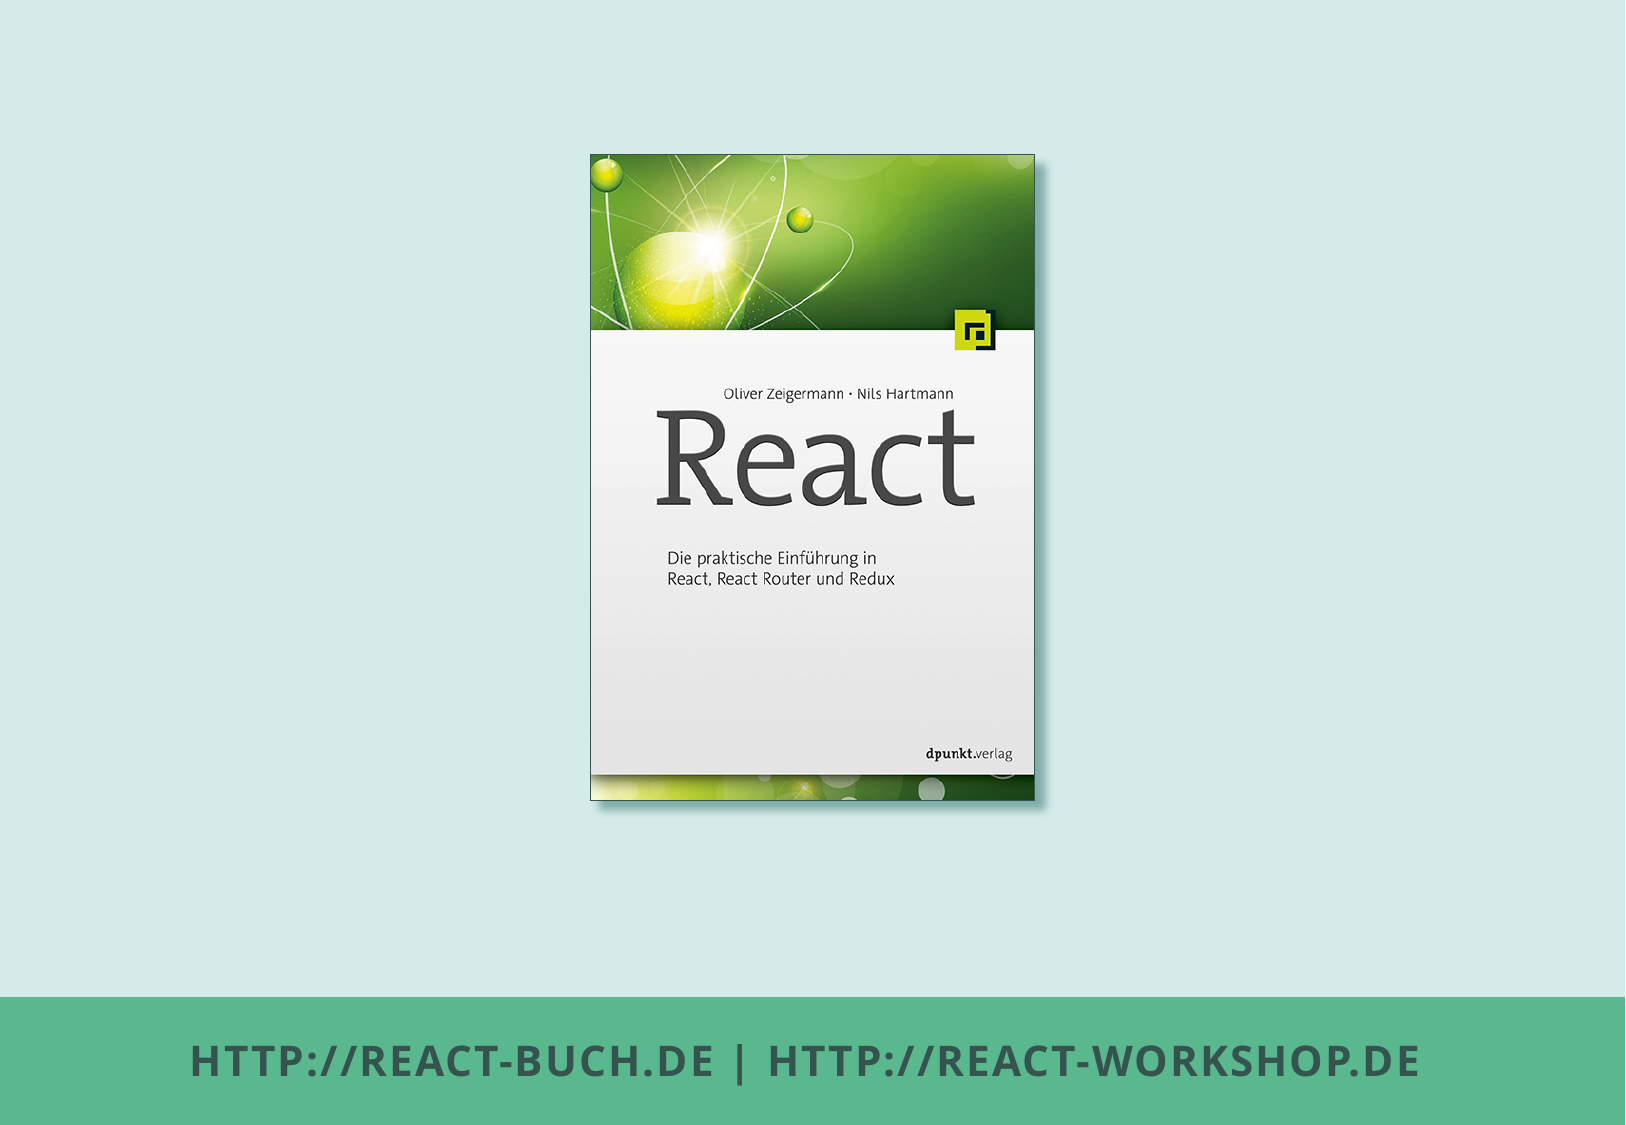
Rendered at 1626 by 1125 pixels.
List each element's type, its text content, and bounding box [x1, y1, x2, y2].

title http://react-buch.de | http://react-workshop.de [0, 997, 1625, 1125]
picture [589, 154, 1035, 801]
